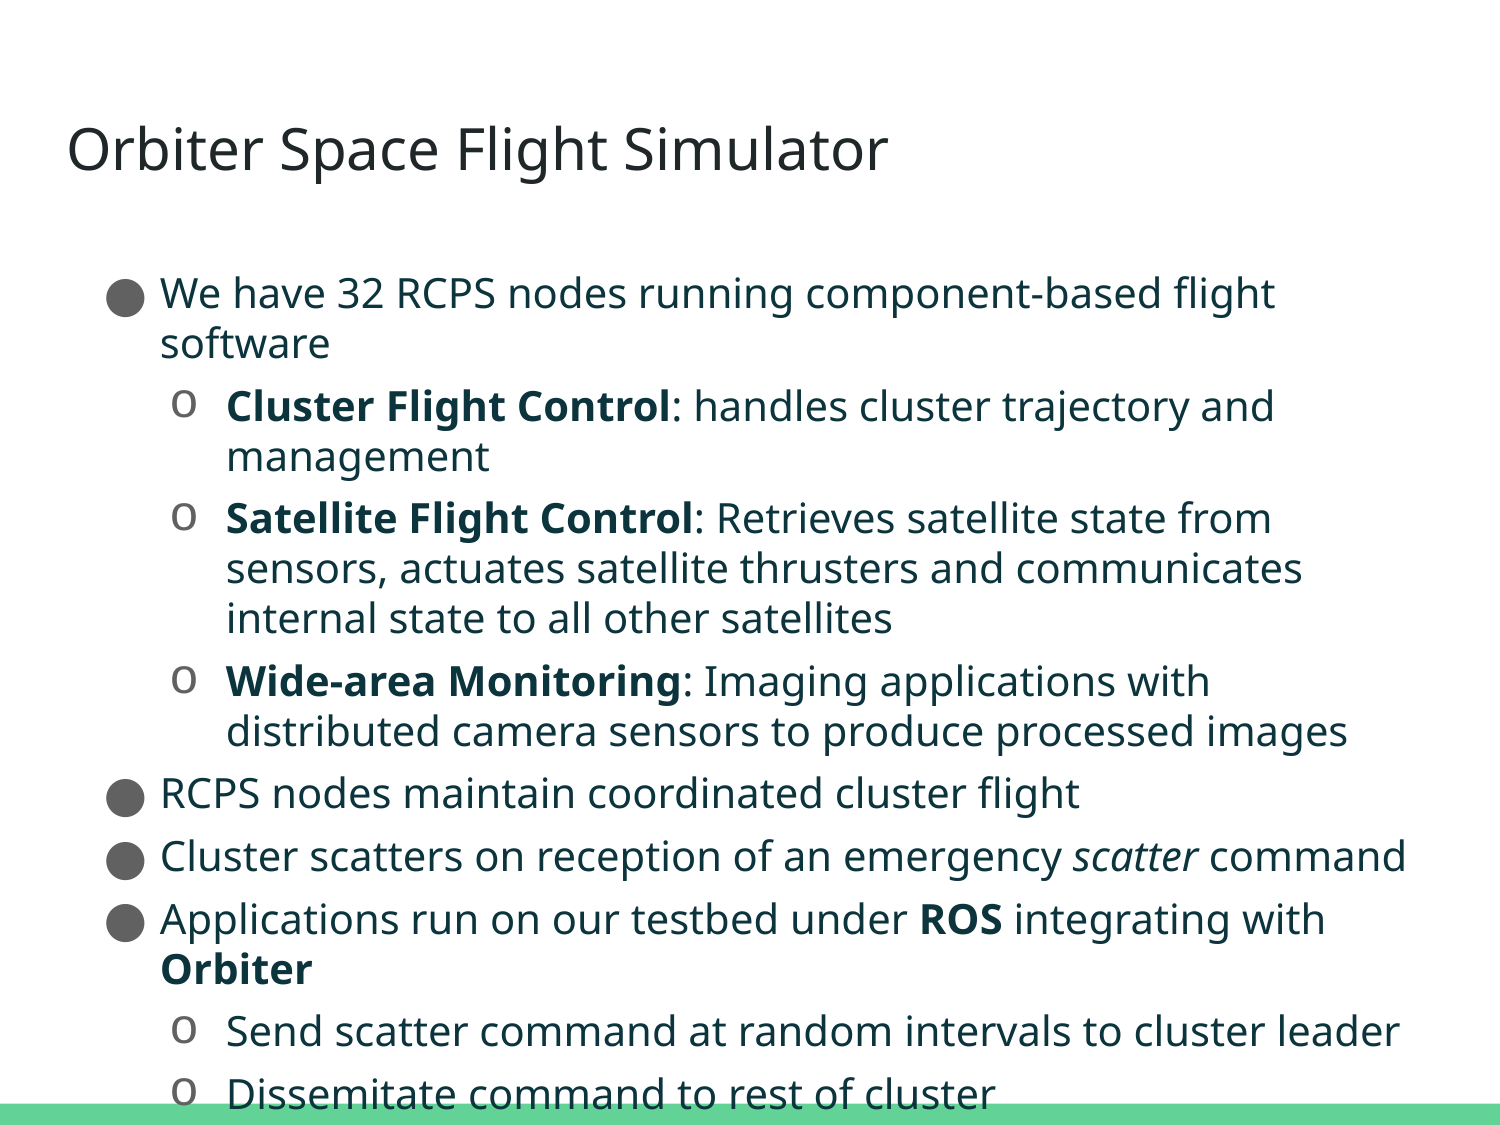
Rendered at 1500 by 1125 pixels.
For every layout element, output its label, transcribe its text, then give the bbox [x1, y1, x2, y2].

list We have 32 RCPS nodes running component-based flight software Cluster Flight Control: handles cluster trajectory and management Satellite Flight Control: Retrieves satellite state from sensors, actuates satellite thrusters and communicates internal state to all other satellites Wide-area Monitoring: Imaging applications with distributed camera sensors to produce processed images RCPS nodes maintain coordinated cluster flight Cluster scatters on reception of an emergency scatter command Applications run on our testbed under ROS integrating with Orbiter Send scatter command at random intervals to cluster leader Dissemitate command to rest of cluster Satellites scatter – seen in Orbiter [51, 252, 1449, 1000]
title Orbiter Space Flight Simulator [51, 97, 1449, 223]
